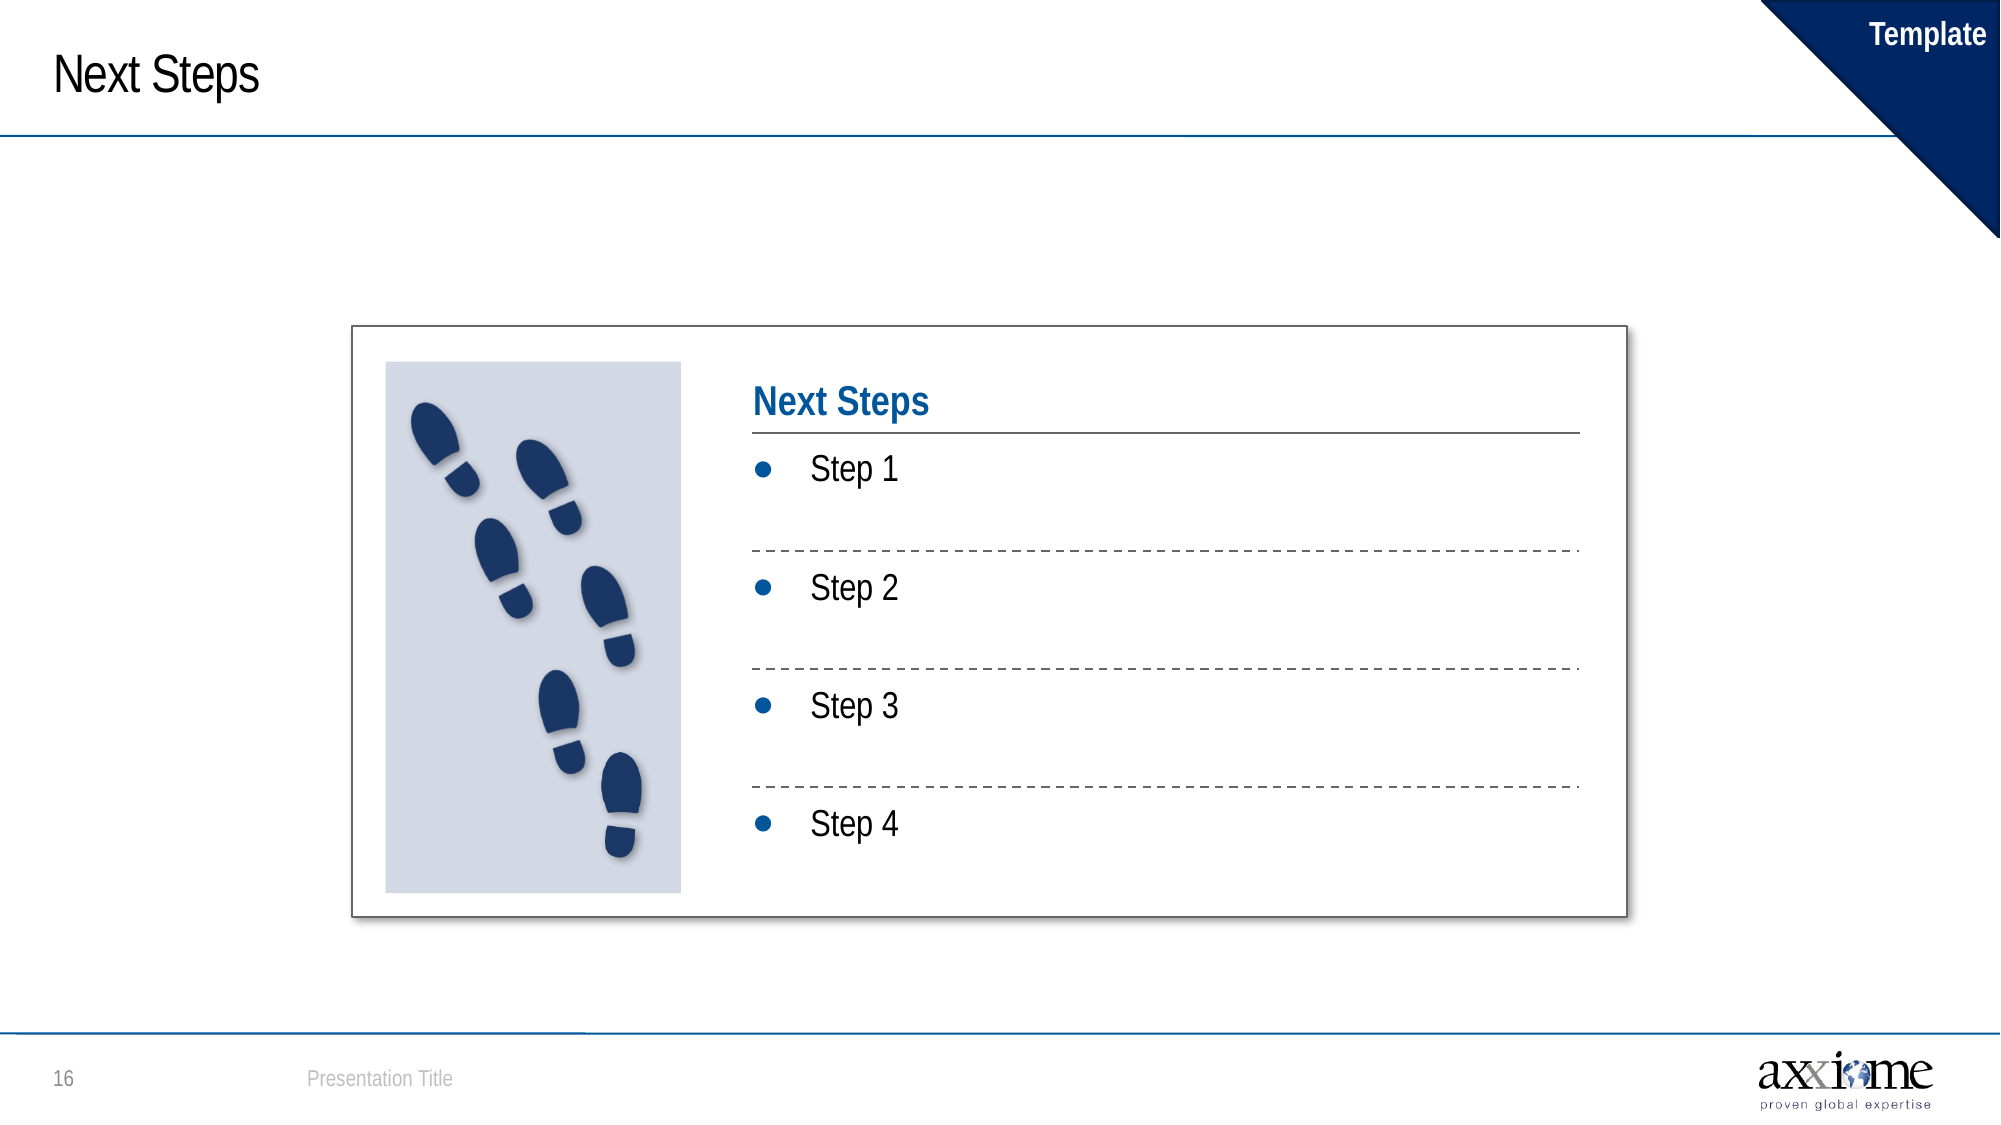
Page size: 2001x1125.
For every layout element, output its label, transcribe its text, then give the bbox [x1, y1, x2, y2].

text_box Template [1760, 0, 2000, 239]
slide_number 15 [53, 1057, 109, 1099]
text_box [351, 326, 1628, 917]
picture [1759, 1051, 1933, 1111]
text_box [752, 373, 1581, 432]
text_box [751, 432, 1579, 491]
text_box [751, 786, 1579, 845]
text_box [385, 361, 682, 894]
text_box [751, 550, 1579, 609]
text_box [751, 668, 1579, 727]
title Next Steps [53, 5, 1597, 136]
footer Presentation Title [307, 1056, 1331, 1099]
